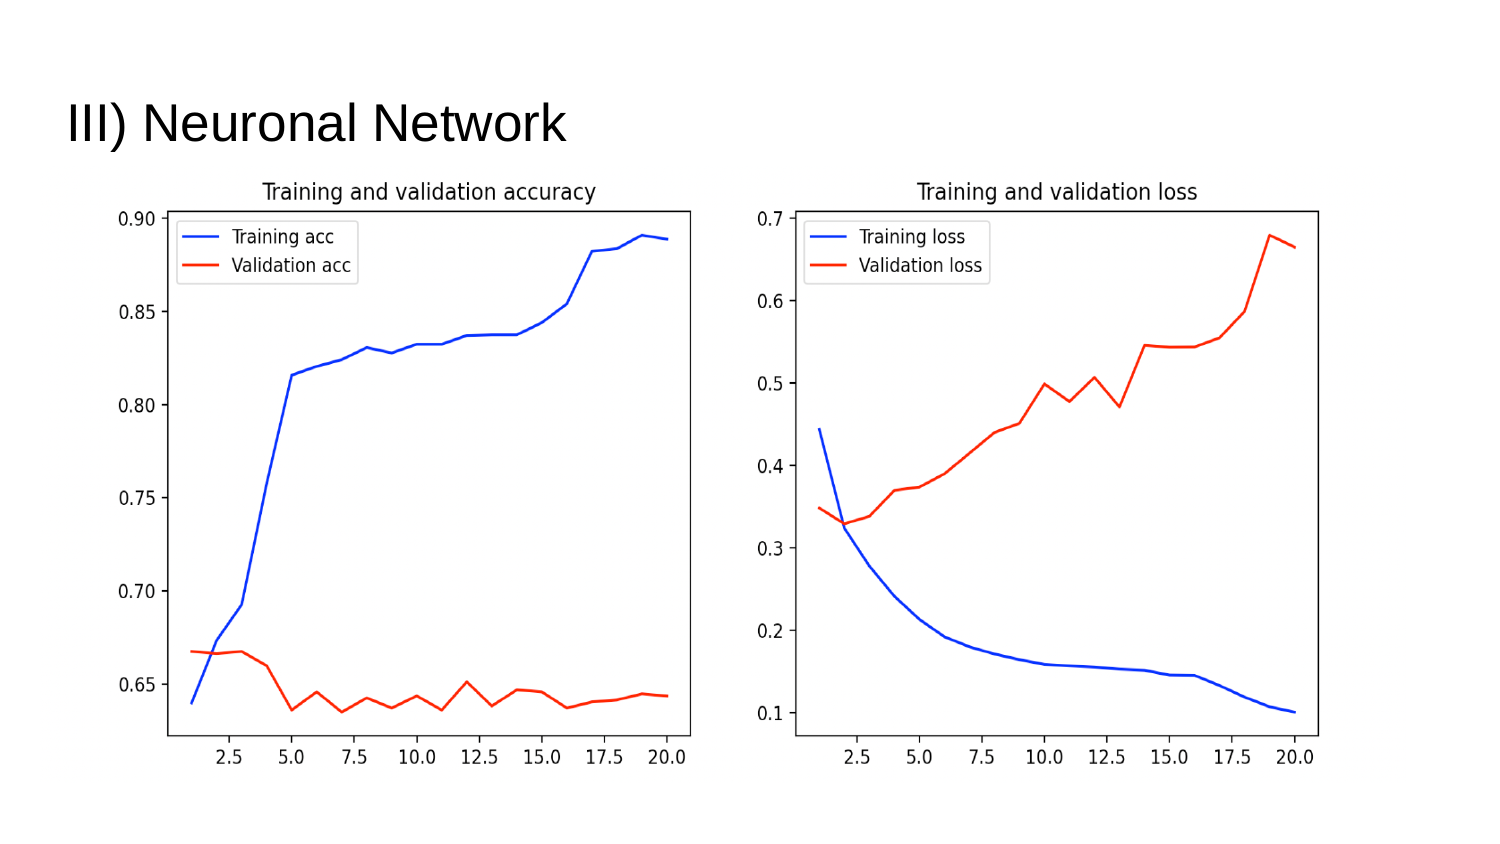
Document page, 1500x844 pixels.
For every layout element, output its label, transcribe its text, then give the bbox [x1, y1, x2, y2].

title III) Neuronal Network [51, 72, 1449, 167]
picture [40, 166, 1406, 783]
